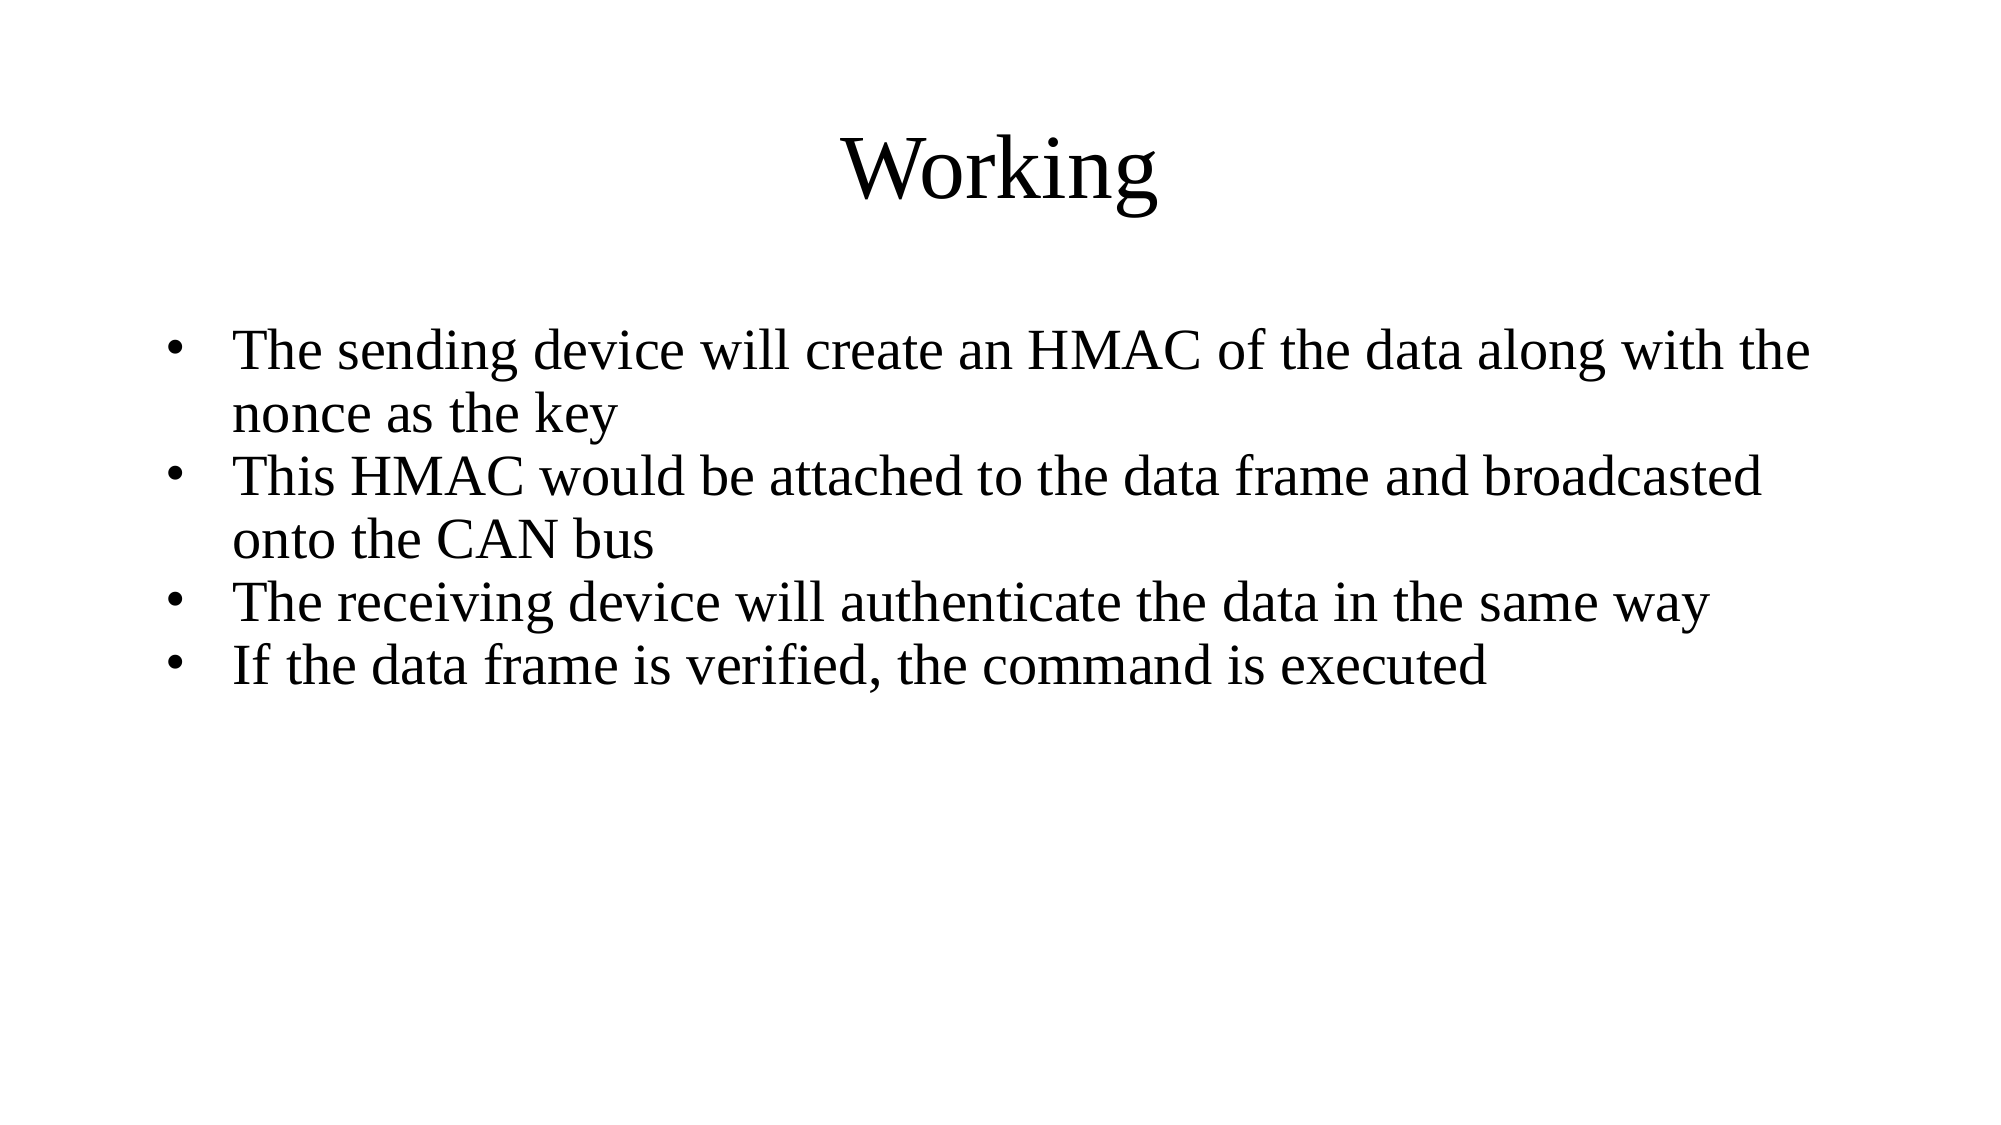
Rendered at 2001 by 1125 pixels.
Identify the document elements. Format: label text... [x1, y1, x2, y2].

title Working [137, 59, 1863, 278]
list The sending device will create an HMAC of the data along with the nonce as the key This HMAC would be attached to the data frame and broadcasted onto the CAN bus The receiving device will authenticate the data in the same way If the data frame is verified, the command is executed [137, 299, 1863, 1014]
